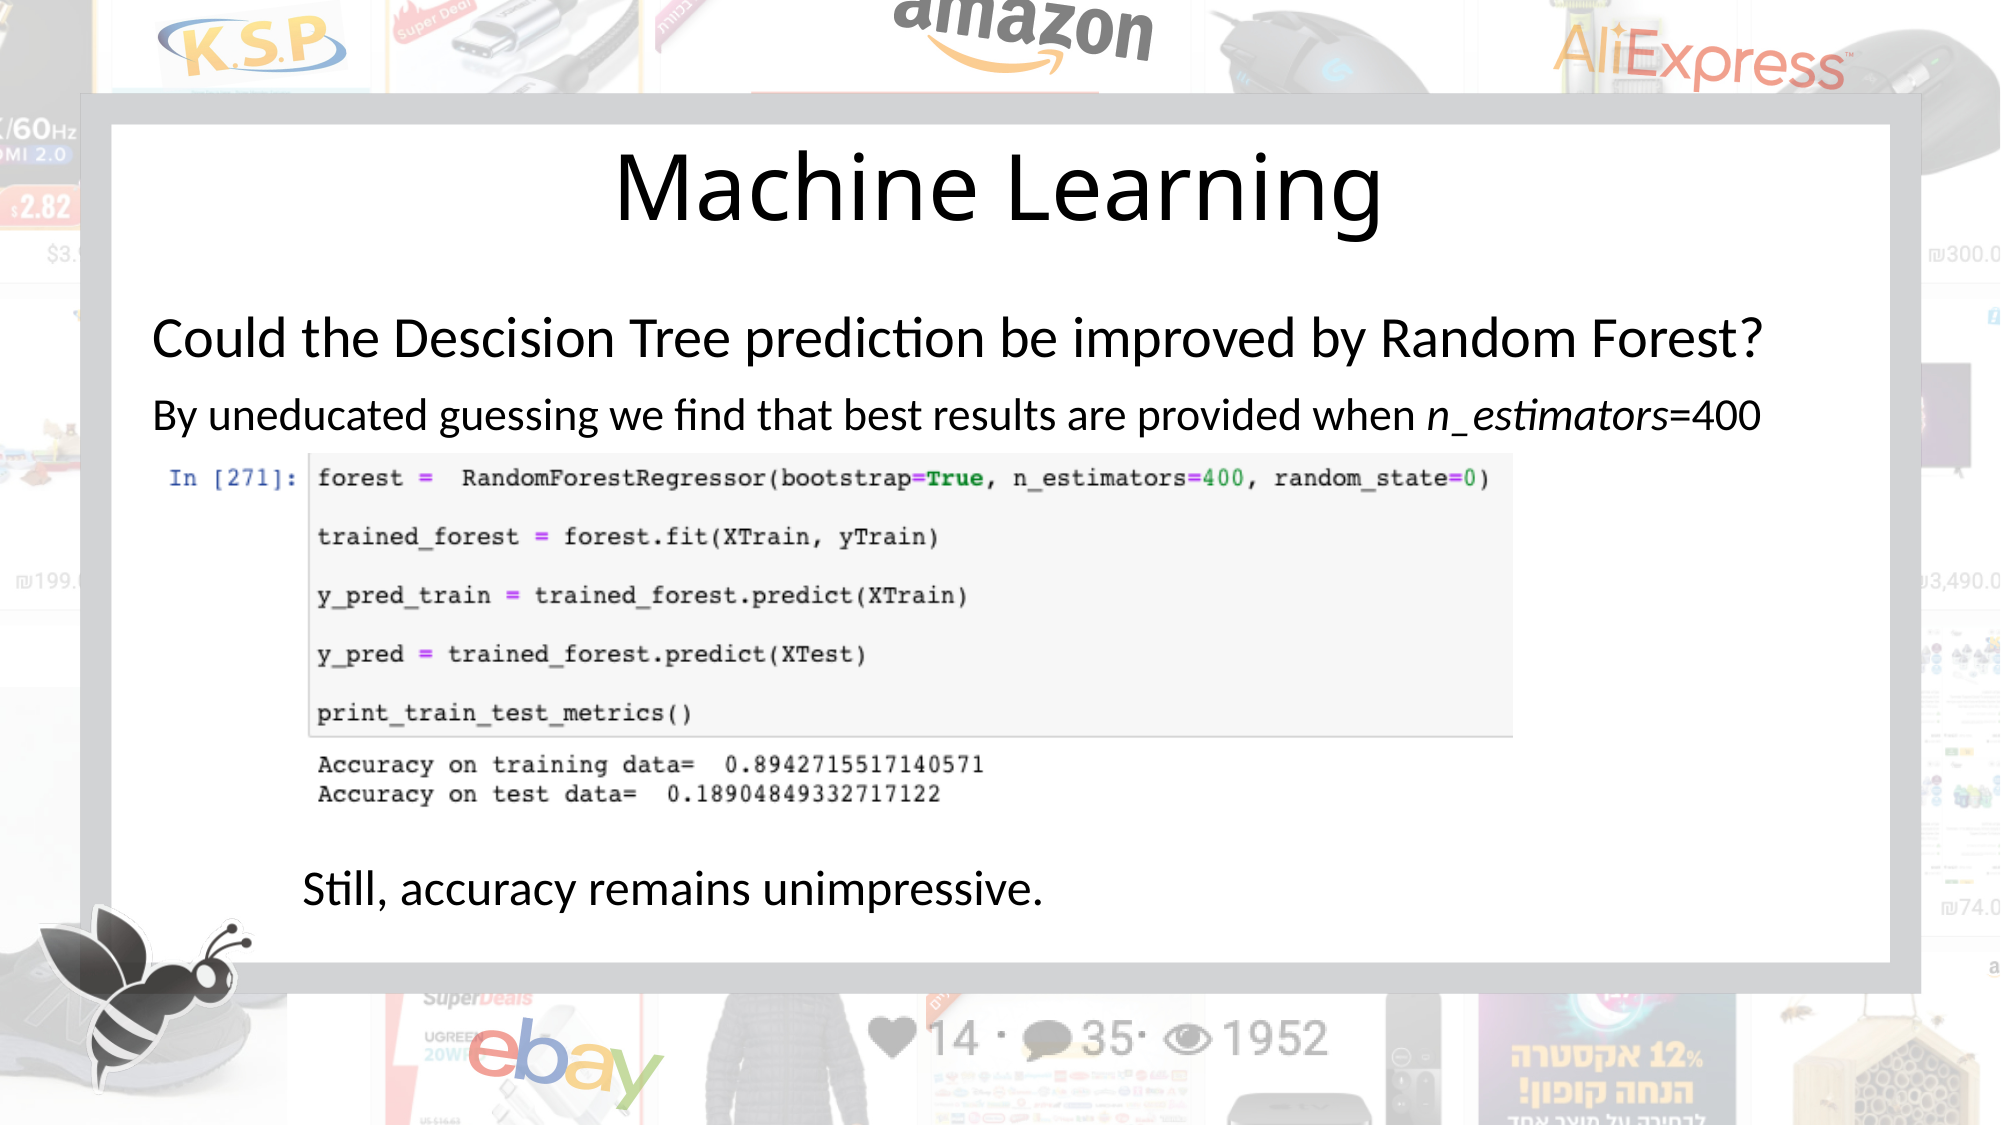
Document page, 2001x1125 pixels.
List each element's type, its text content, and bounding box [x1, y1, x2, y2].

title Machine Learning [137, 82, 1863, 299]
list Could the Descision Tree prediction be improved by Random Forest? By uneducated guessing we find that best results are provided when n_estimators=400 Still, accuracy remains unimpressive. [137, 299, 1863, 1014]
picture [0, 0, 2001, 1125]
